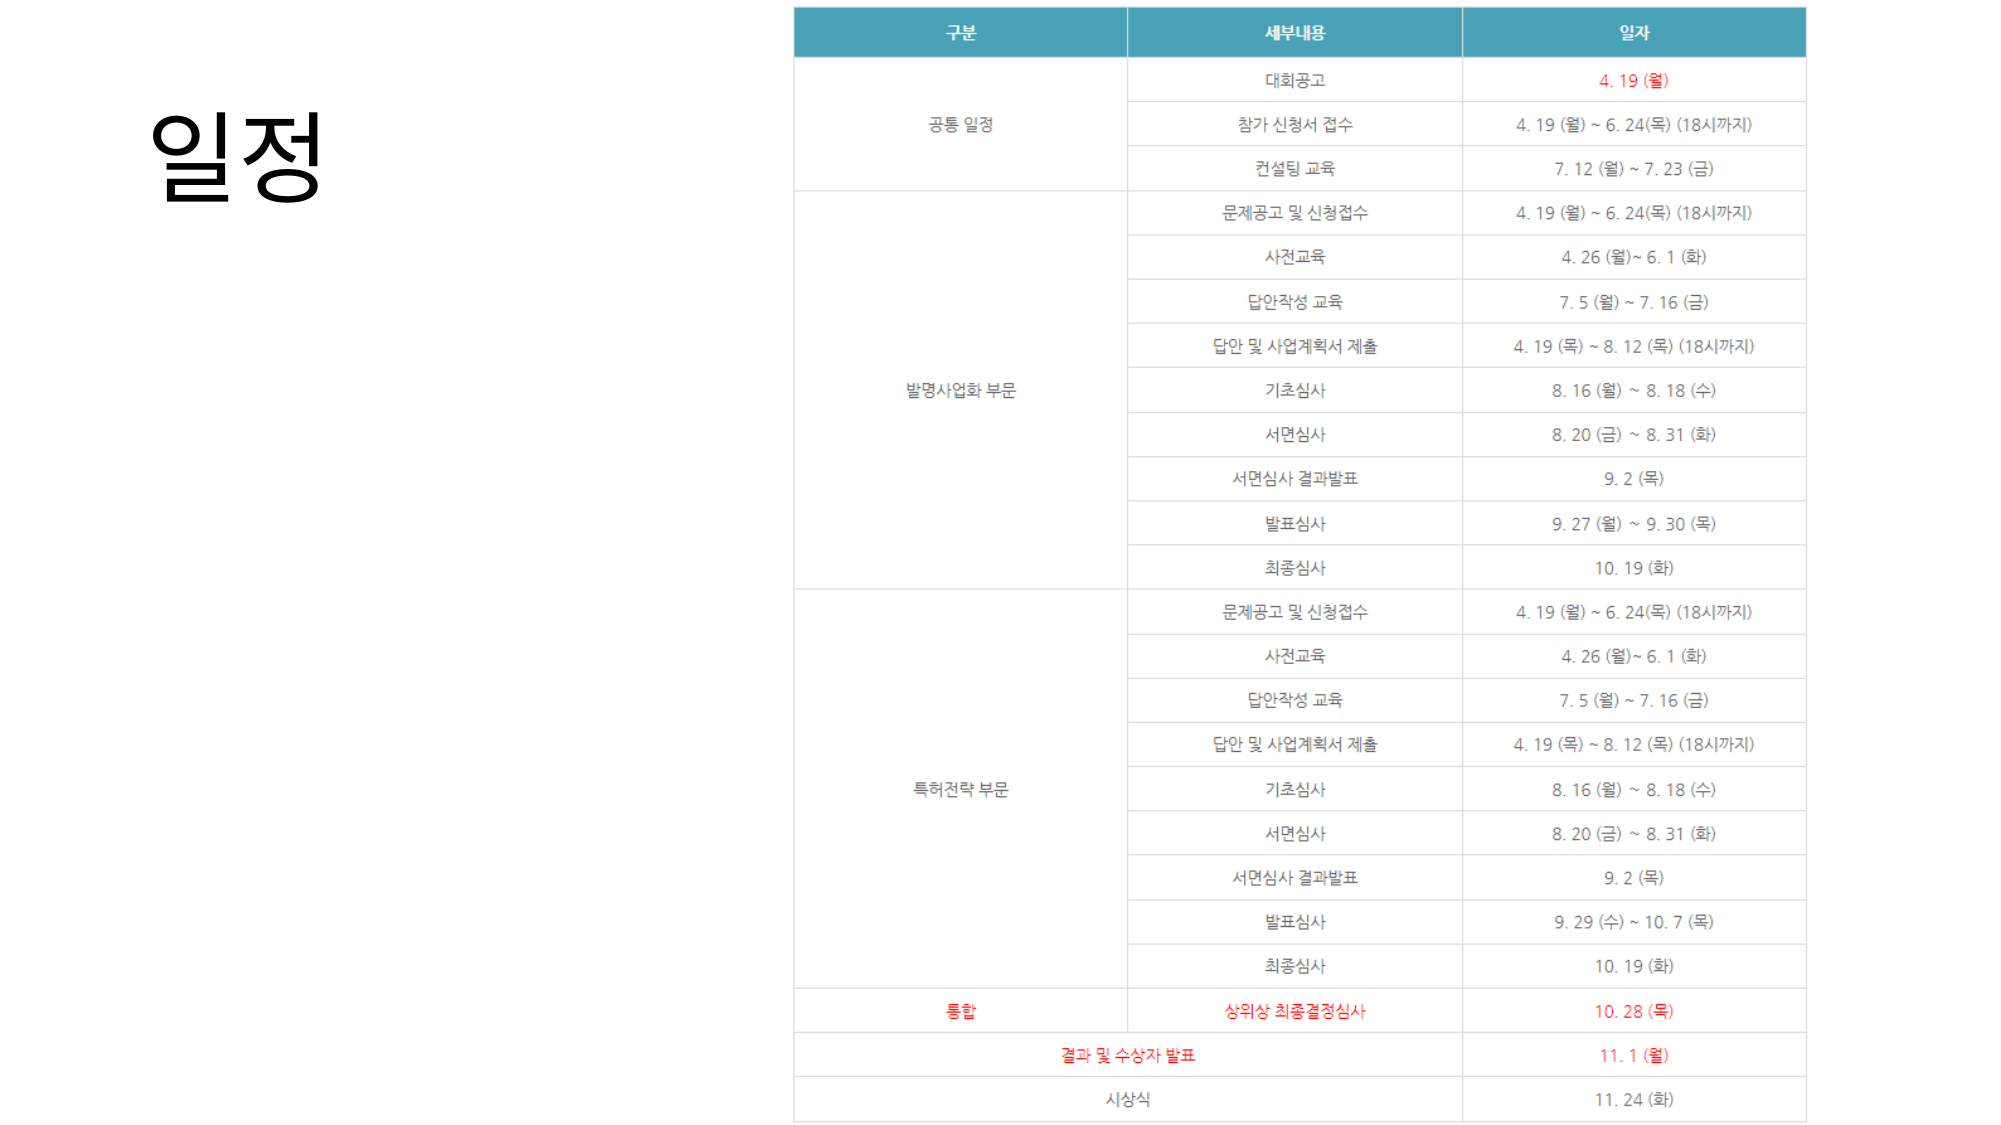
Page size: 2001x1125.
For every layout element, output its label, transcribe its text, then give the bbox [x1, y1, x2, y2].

text_box 일정 [131, 87, 363, 223]
picture [782, 0, 1811, 1125]
